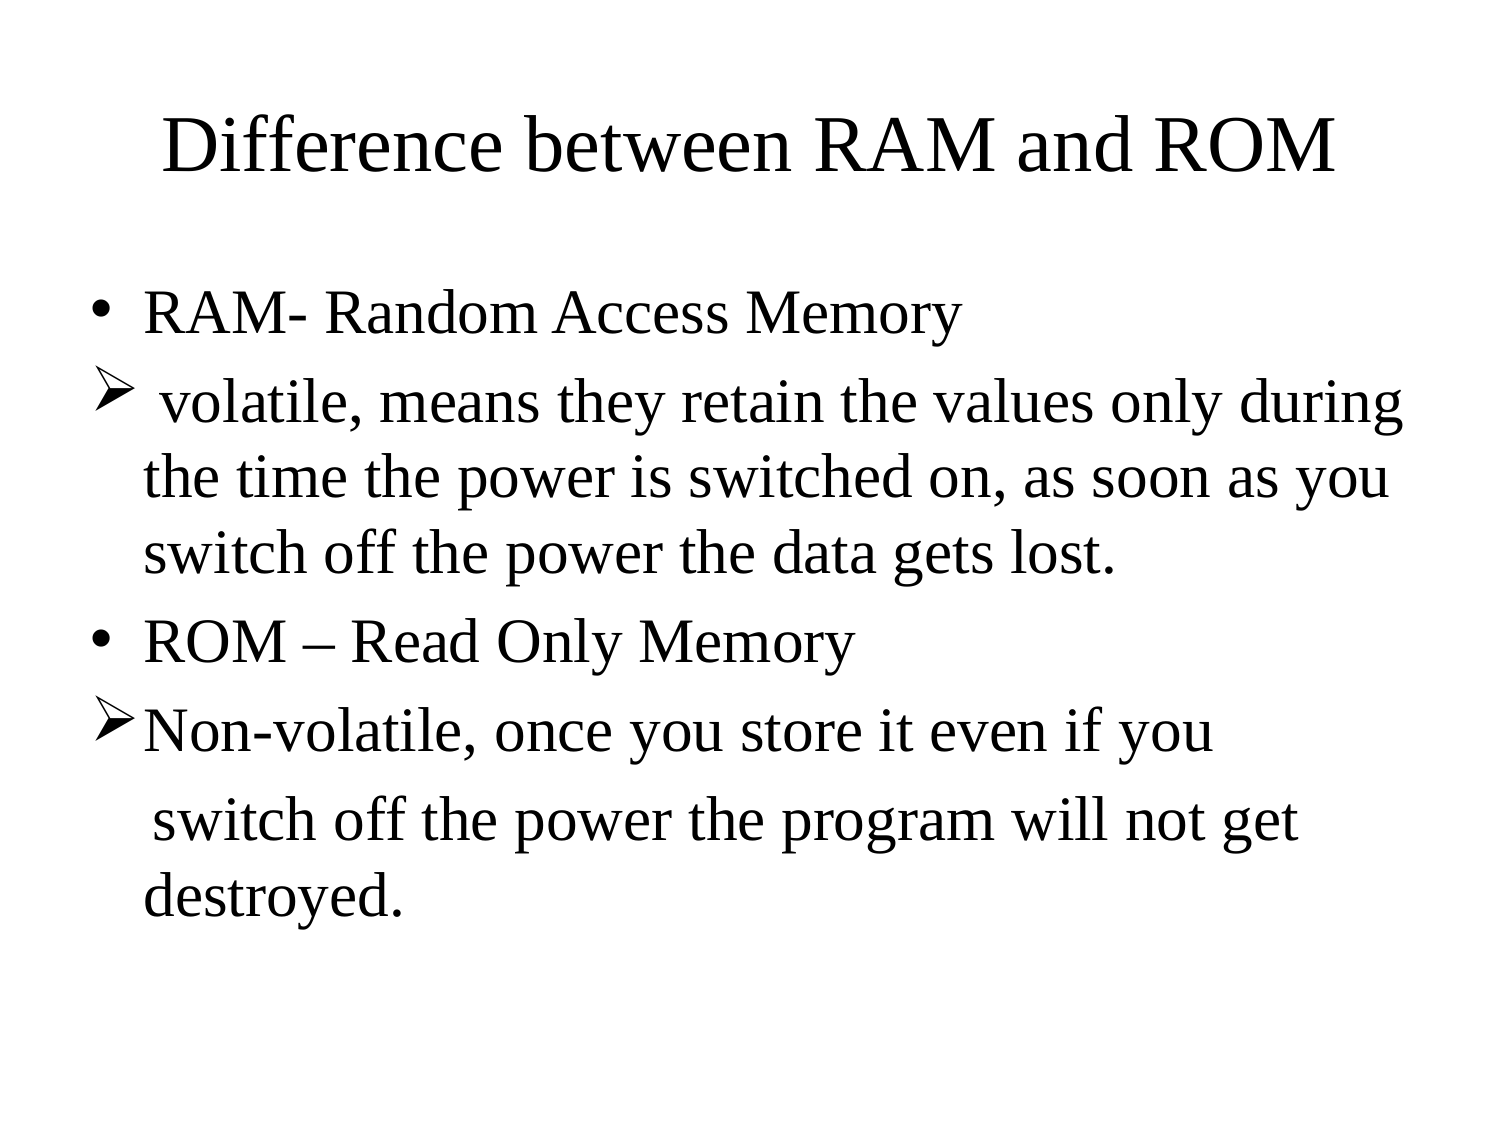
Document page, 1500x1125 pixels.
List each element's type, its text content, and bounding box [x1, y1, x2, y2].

list RAM- Random Access Memory volatile, means they retain the values only during the time the power is switched on, as soon as you switch off the power the data gets lost. ROM – Read Only Memory Non-volatile, once you store it even if you switch off the power the program will not get destroyed. [75, 262, 1425, 1005]
title Difference between RAM and ROM [75, 45, 1425, 233]
